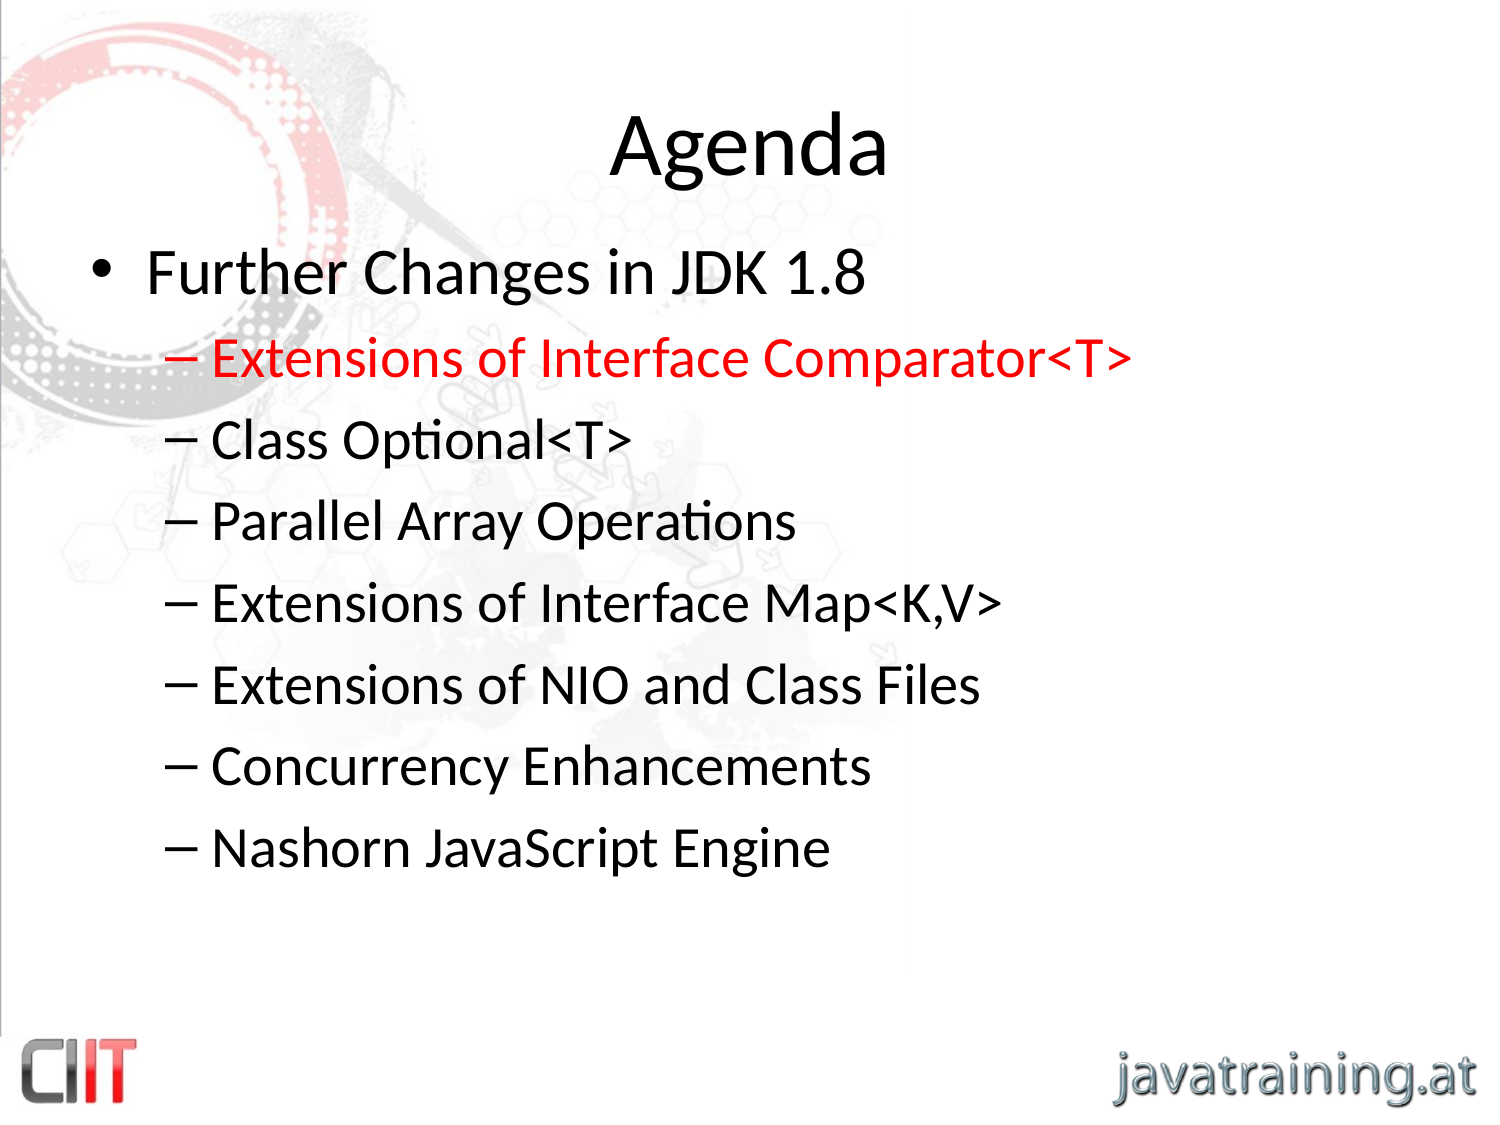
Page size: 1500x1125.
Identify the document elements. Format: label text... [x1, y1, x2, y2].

list Further Changes in JDK 1.8 Extensions of Interface Comparator<T> Class Optional<T> Parallel Array Operations Extensions of Interface Map<K,V> Extensions of NIO and Class Files Concurrency Enhancements Nashorn JavaScript Engine [75, 219, 1425, 963]
title Agenda [75, 45, 1425, 219]
picture [0, 0, 1500, 1125]
